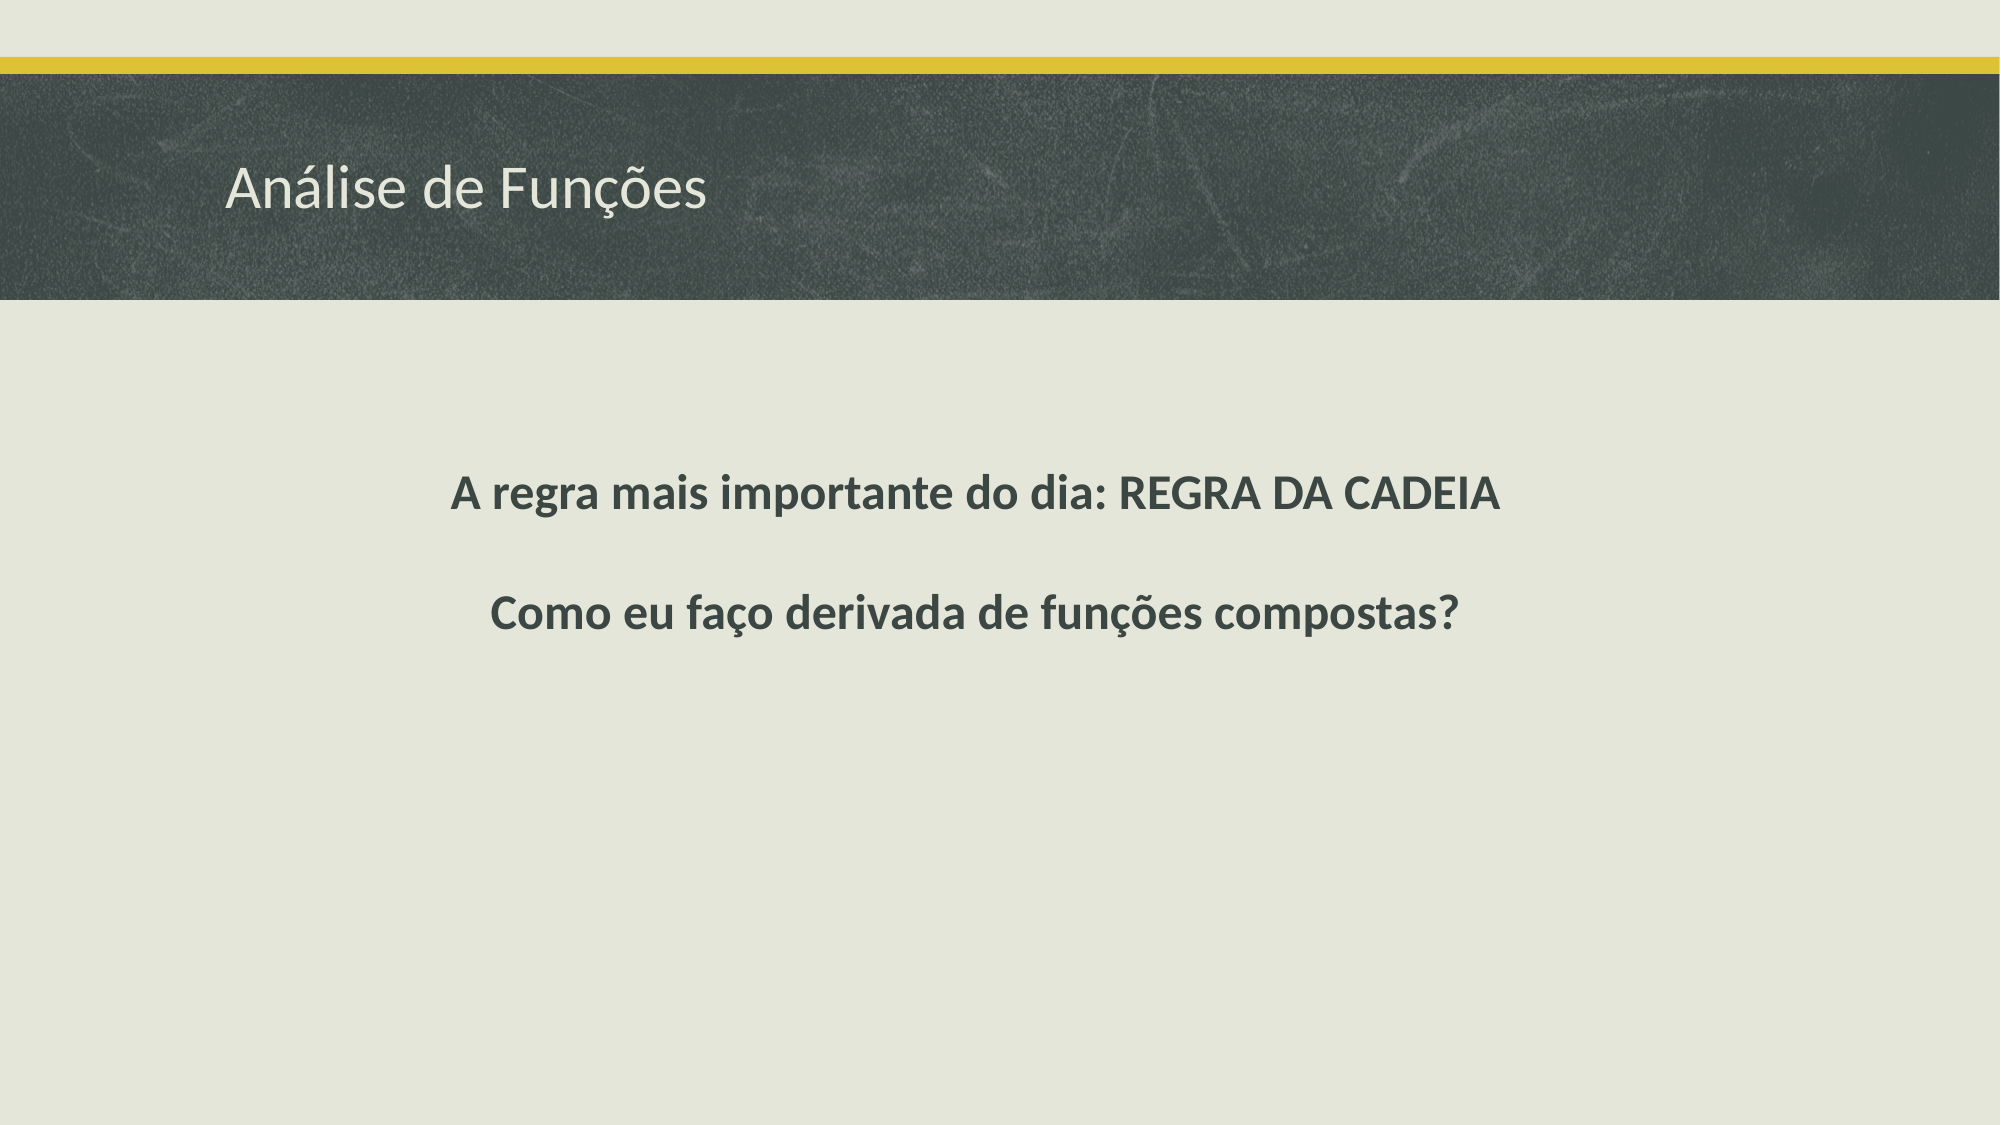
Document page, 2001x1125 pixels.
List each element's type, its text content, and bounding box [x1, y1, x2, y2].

picture [0, 74, 2000, 300]
text_box A regra mais importante do dia: REGRA DA CADEIA Como eu faço derivada de funções compostas? [36, 452, 1915, 748]
title Análise de Funções [210, 75, 1790, 299]
